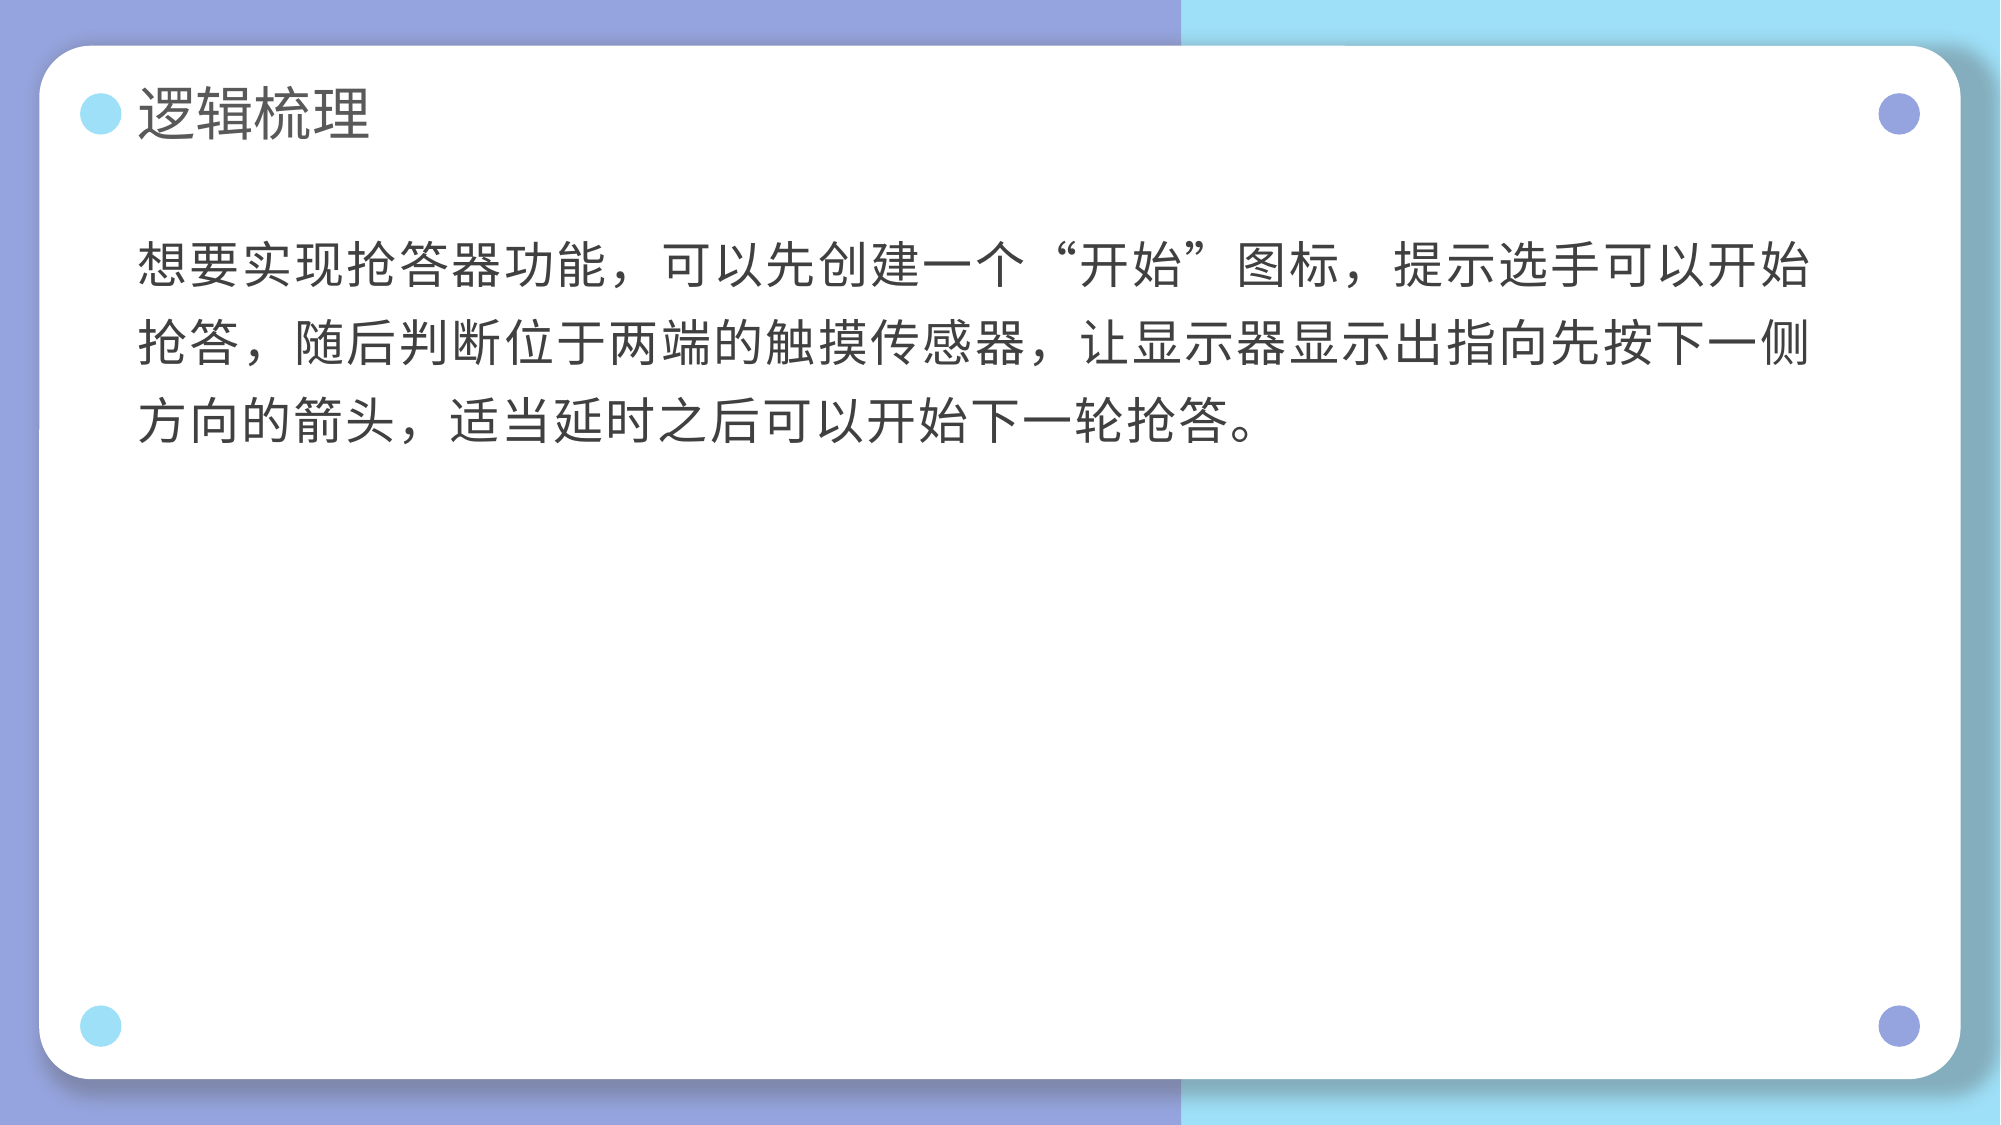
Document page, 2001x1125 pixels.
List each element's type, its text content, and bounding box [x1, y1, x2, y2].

title 逻辑梳理 [137, 77, 976, 157]
list 想要实现抢答器功能，可以先创建一个“开始”图标，提示选手可以开始抢答，随后判断位于两端的触摸传感器，让显示器显示出指向先按下一侧方向的箭头，适当延时之后可以开始下一轮抢答。 [137, 208, 1814, 915]
